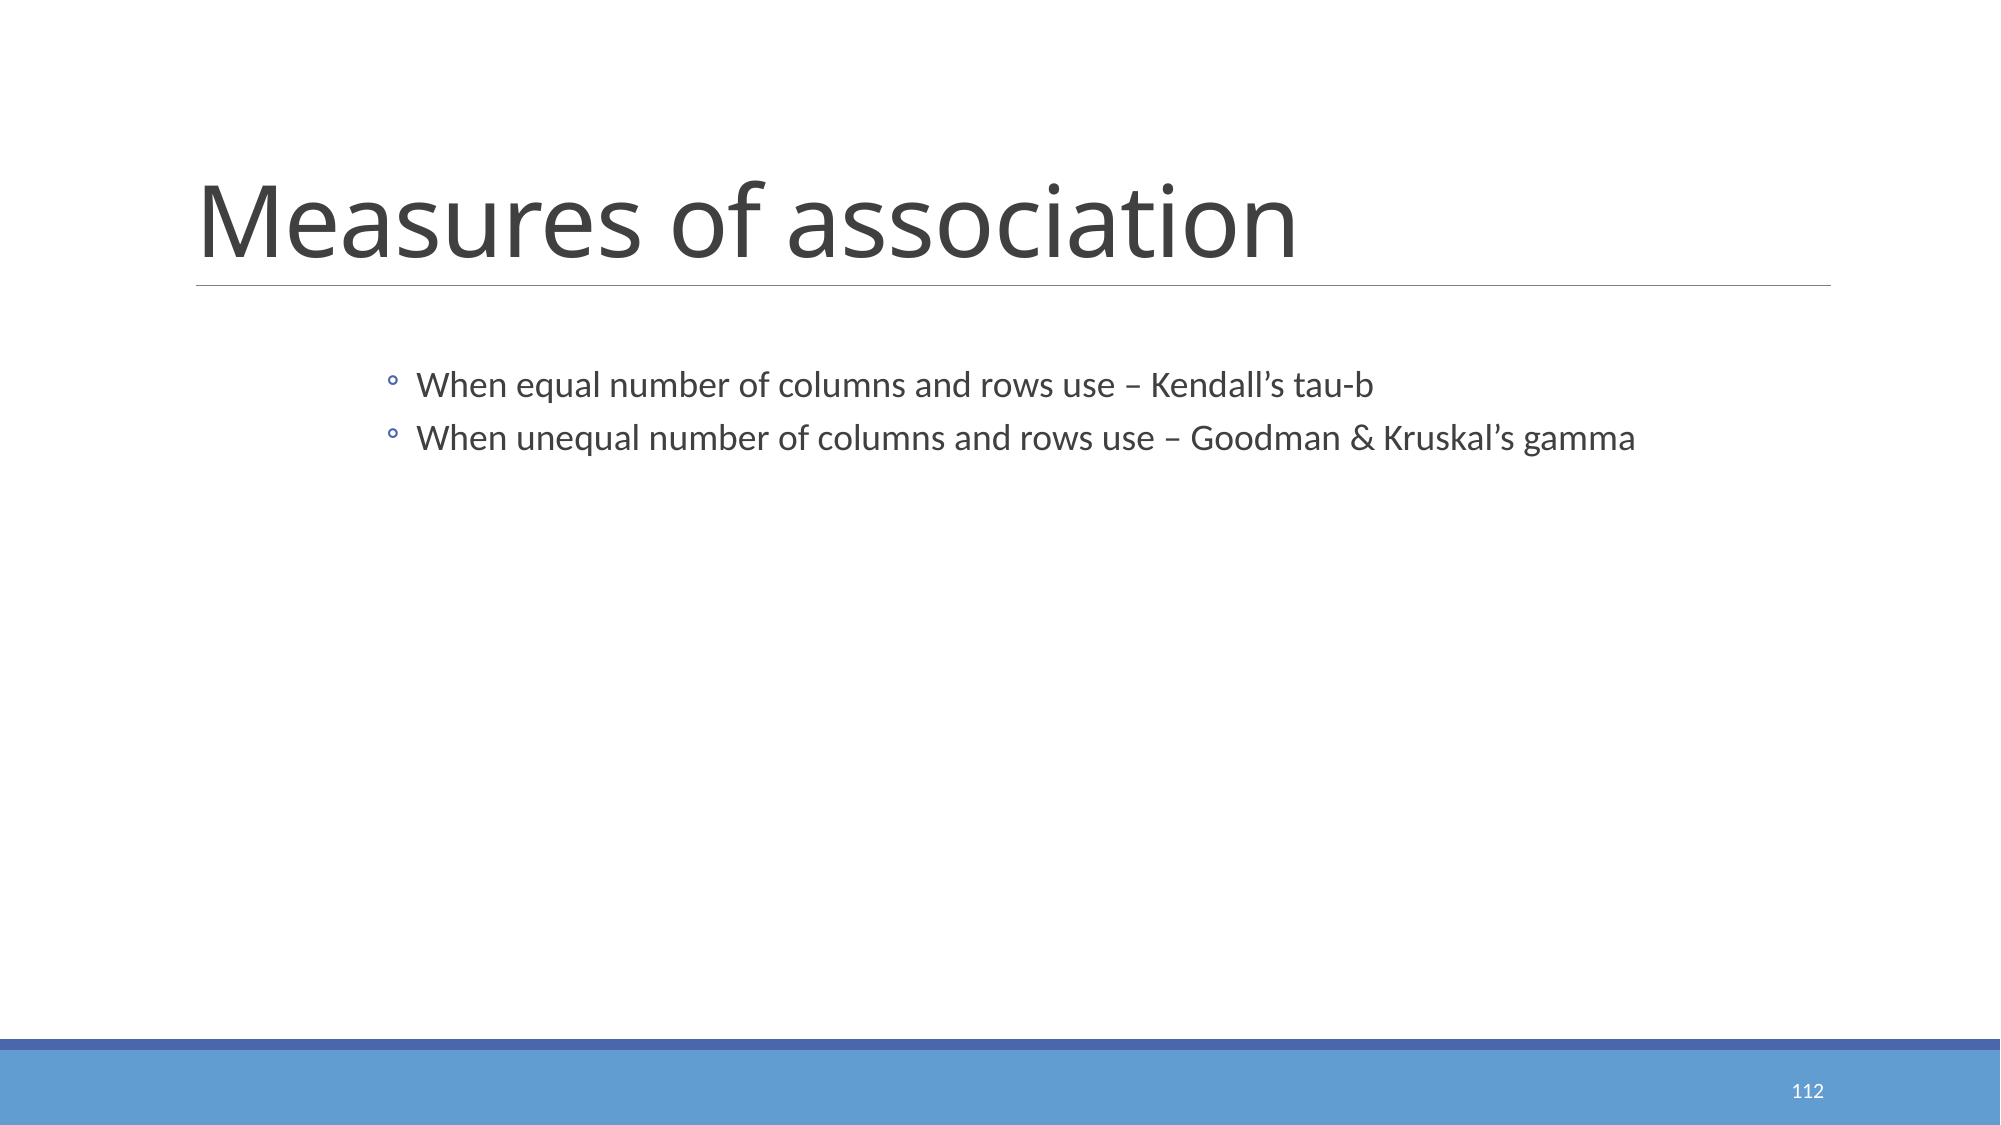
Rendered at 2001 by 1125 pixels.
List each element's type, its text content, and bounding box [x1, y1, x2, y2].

title Measures of association [180, 47, 1830, 285]
list When equal number of columns and rows use – Kendall’s tau-b When unequal number of columns and rows use – Goodman & Kruskal’s gamma [353, 357, 1724, 1039]
slide_number 112 [1624, 1059, 1840, 1120]
